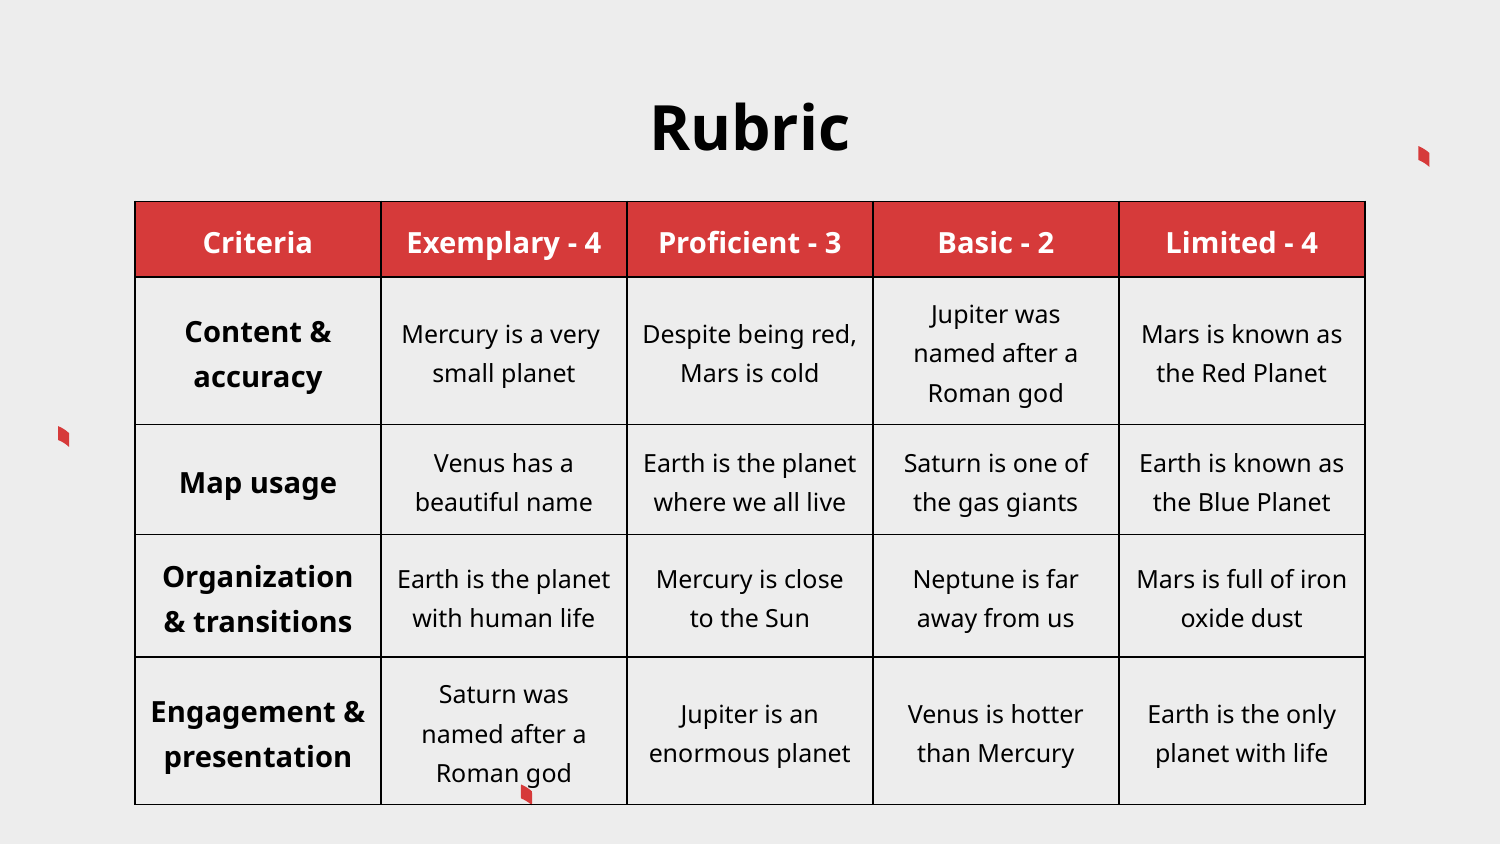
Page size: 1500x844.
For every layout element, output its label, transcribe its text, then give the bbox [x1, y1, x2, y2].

table_cell Jupiter was named after a Roman god [874, 278, 1118, 424]
table_cell Mercury is close to the Sun [628, 535, 872, 656]
table_header Limited - 4 [1120, 202, 1364, 276]
table_cell Venus is hotter than Mercury [874, 658, 1118, 804]
table_cell Mars is known as the Red Planet [1120, 278, 1364, 424]
table_header Basic - 2 [874, 202, 1118, 276]
table_cell Saturn was named after a Roman god [382, 658, 626, 804]
table_cell Earth is the planet with human life [382, 535, 626, 656]
table_cell Mercury is a very small planet [382, 278, 626, 424]
table_cell Mars is full of iron oxide dust [1120, 535, 1364, 656]
table_cell Earth is the only planet with life [1120, 658, 1364, 804]
table_cell Neptune is far away from us [874, 535, 1118, 656]
table_cell Jupiter is an enormous planet [628, 658, 872, 804]
table_cell Earth is known as the Blue Planet [1120, 425, 1364, 534]
table_header Exemplary - 4 [382, 202, 626, 276]
table_cell Venus has a beautiful name [382, 425, 626, 534]
table_cell Engagement & presentation [136, 658, 380, 804]
table_cell Despite being red, Mars is cold [628, 278, 872, 424]
table_cell Earth is the planet where we all live [628, 425, 872, 534]
table_header Proficient - 3 [628, 202, 872, 276]
title Rubric [118, 72, 1382, 167]
table_cell Map usage [136, 425, 380, 534]
table_cell Saturn is one of the gas giants [874, 425, 1118, 534]
table_cell Content & accuracy [136, 278, 380, 424]
table_cell Organization & transitions [136, 535, 380, 656]
table_header Criteria [136, 202, 380, 276]
